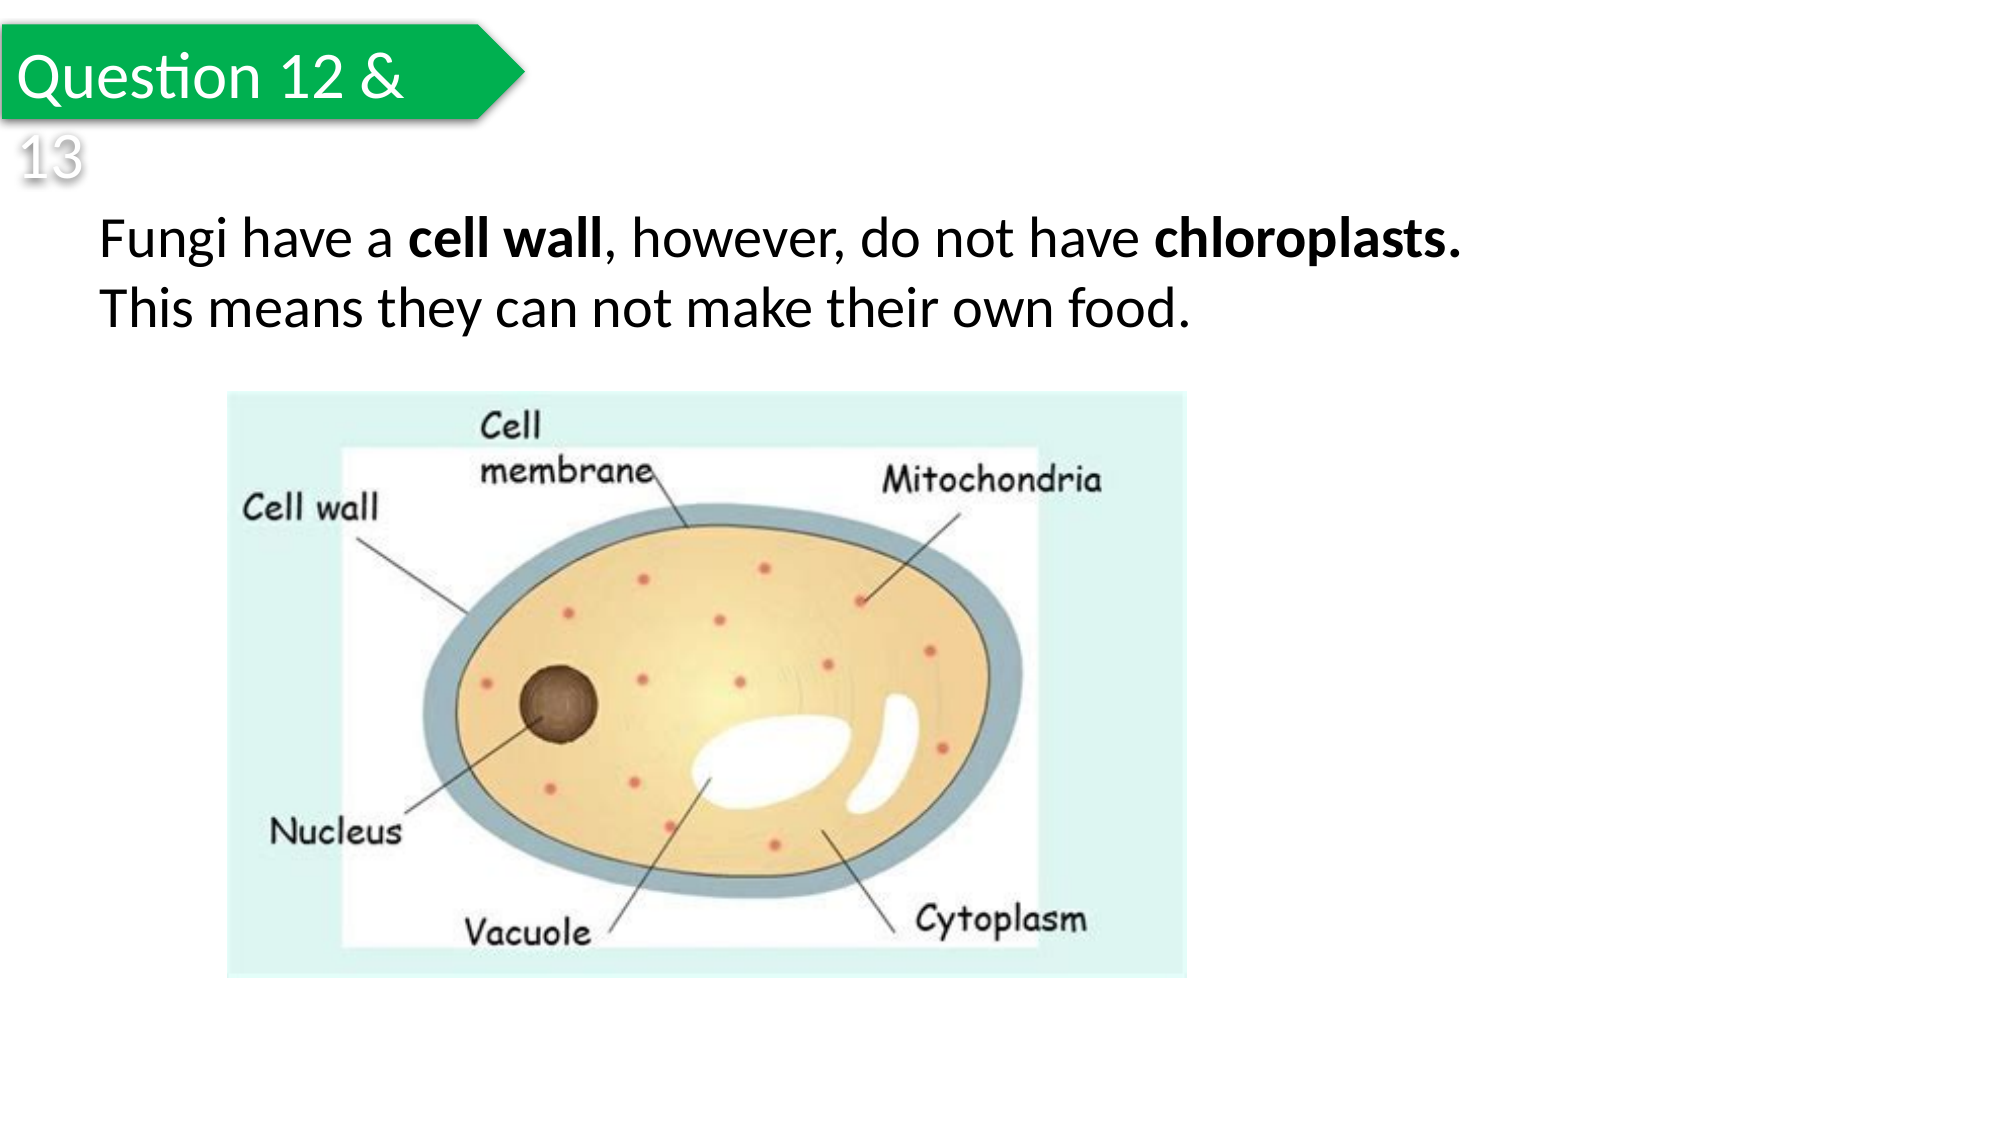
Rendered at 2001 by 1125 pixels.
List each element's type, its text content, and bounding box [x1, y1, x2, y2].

picture [227, 391, 1187, 978]
text_box Question 12 & 13 [2, 24, 526, 119]
text_box Fungi have a cell wall, however, do not have chloroplasts. This means they can not make their own food. [85, 191, 1496, 417]
